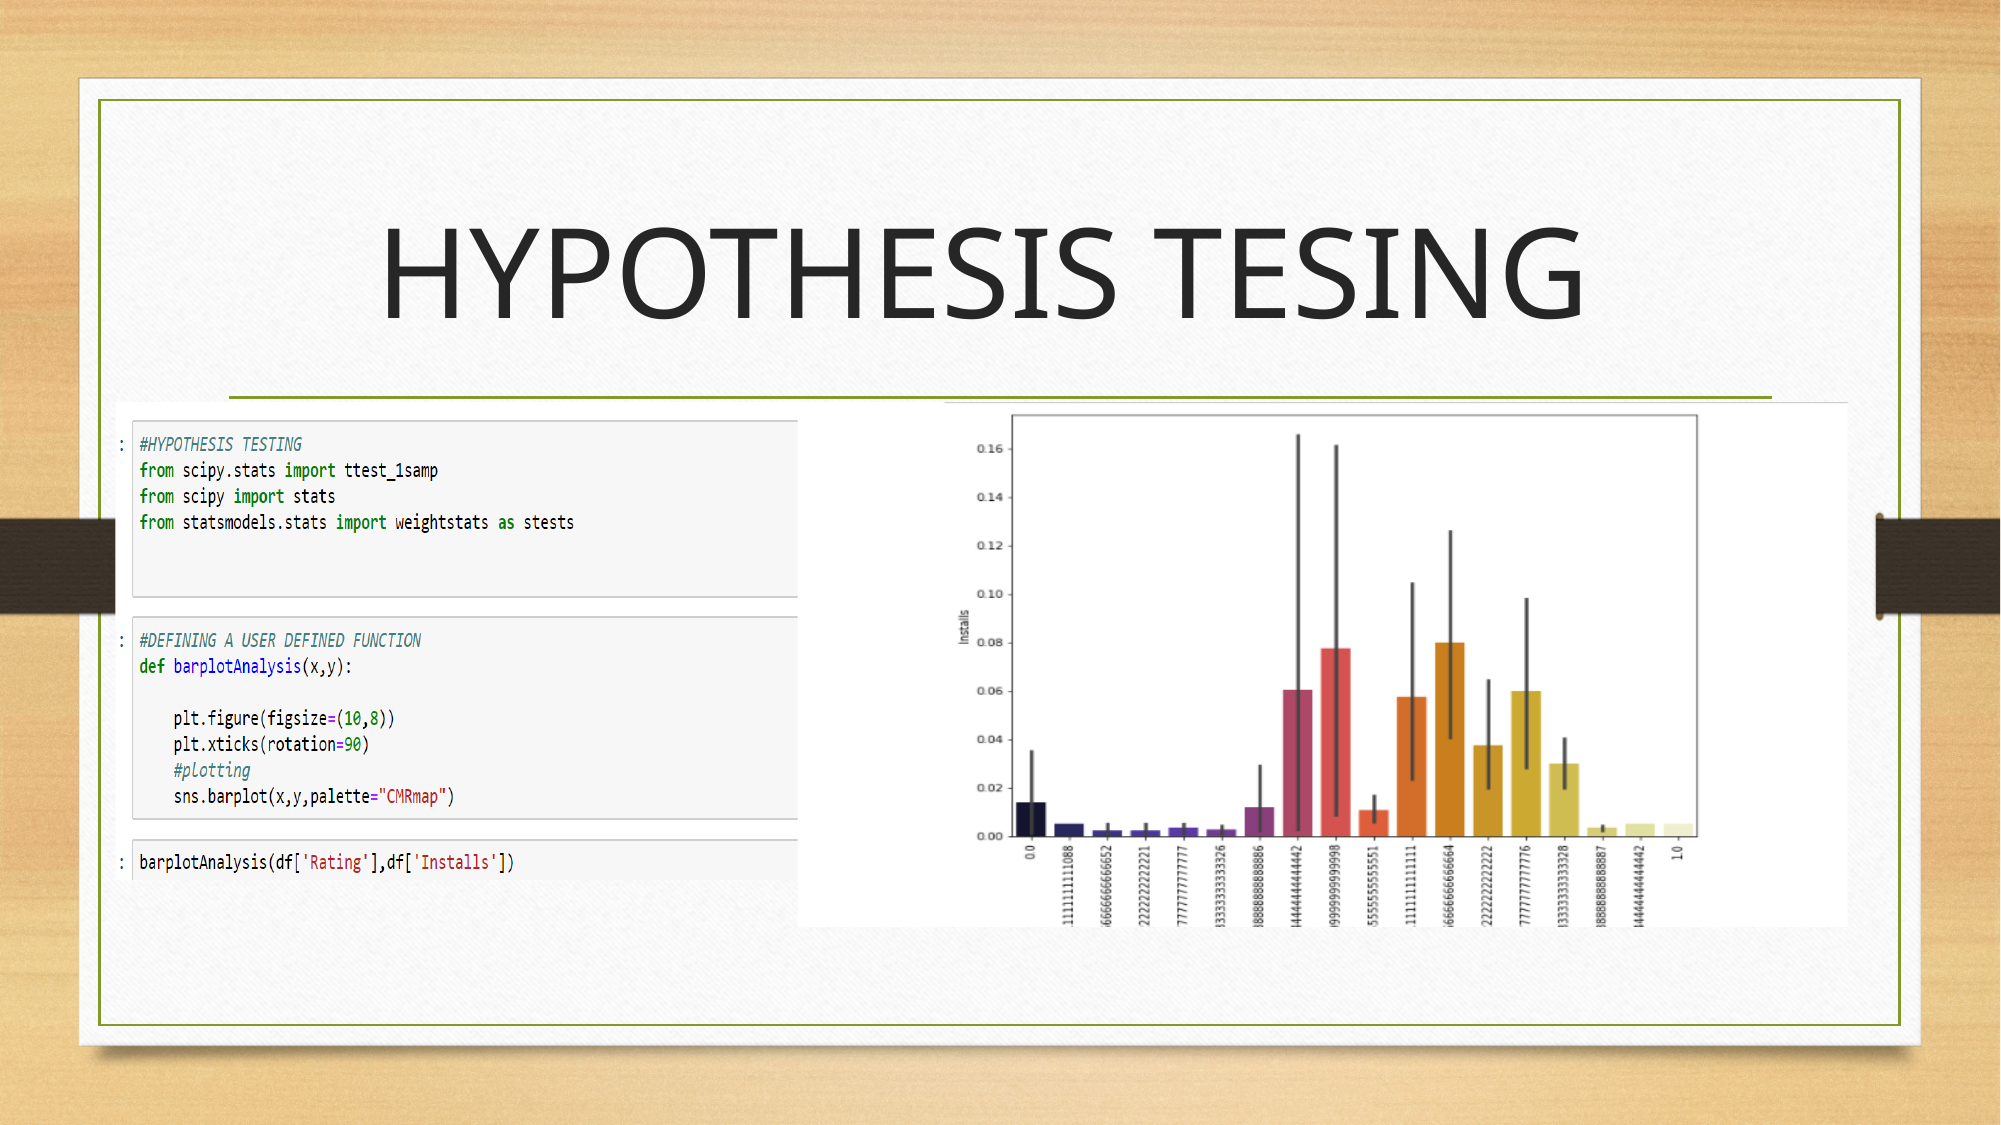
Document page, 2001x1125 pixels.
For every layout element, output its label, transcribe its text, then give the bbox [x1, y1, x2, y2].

picture [0, 0, 2001, 1125]
title HYPOTHESIS TESING [212, 161, 1788, 375]
